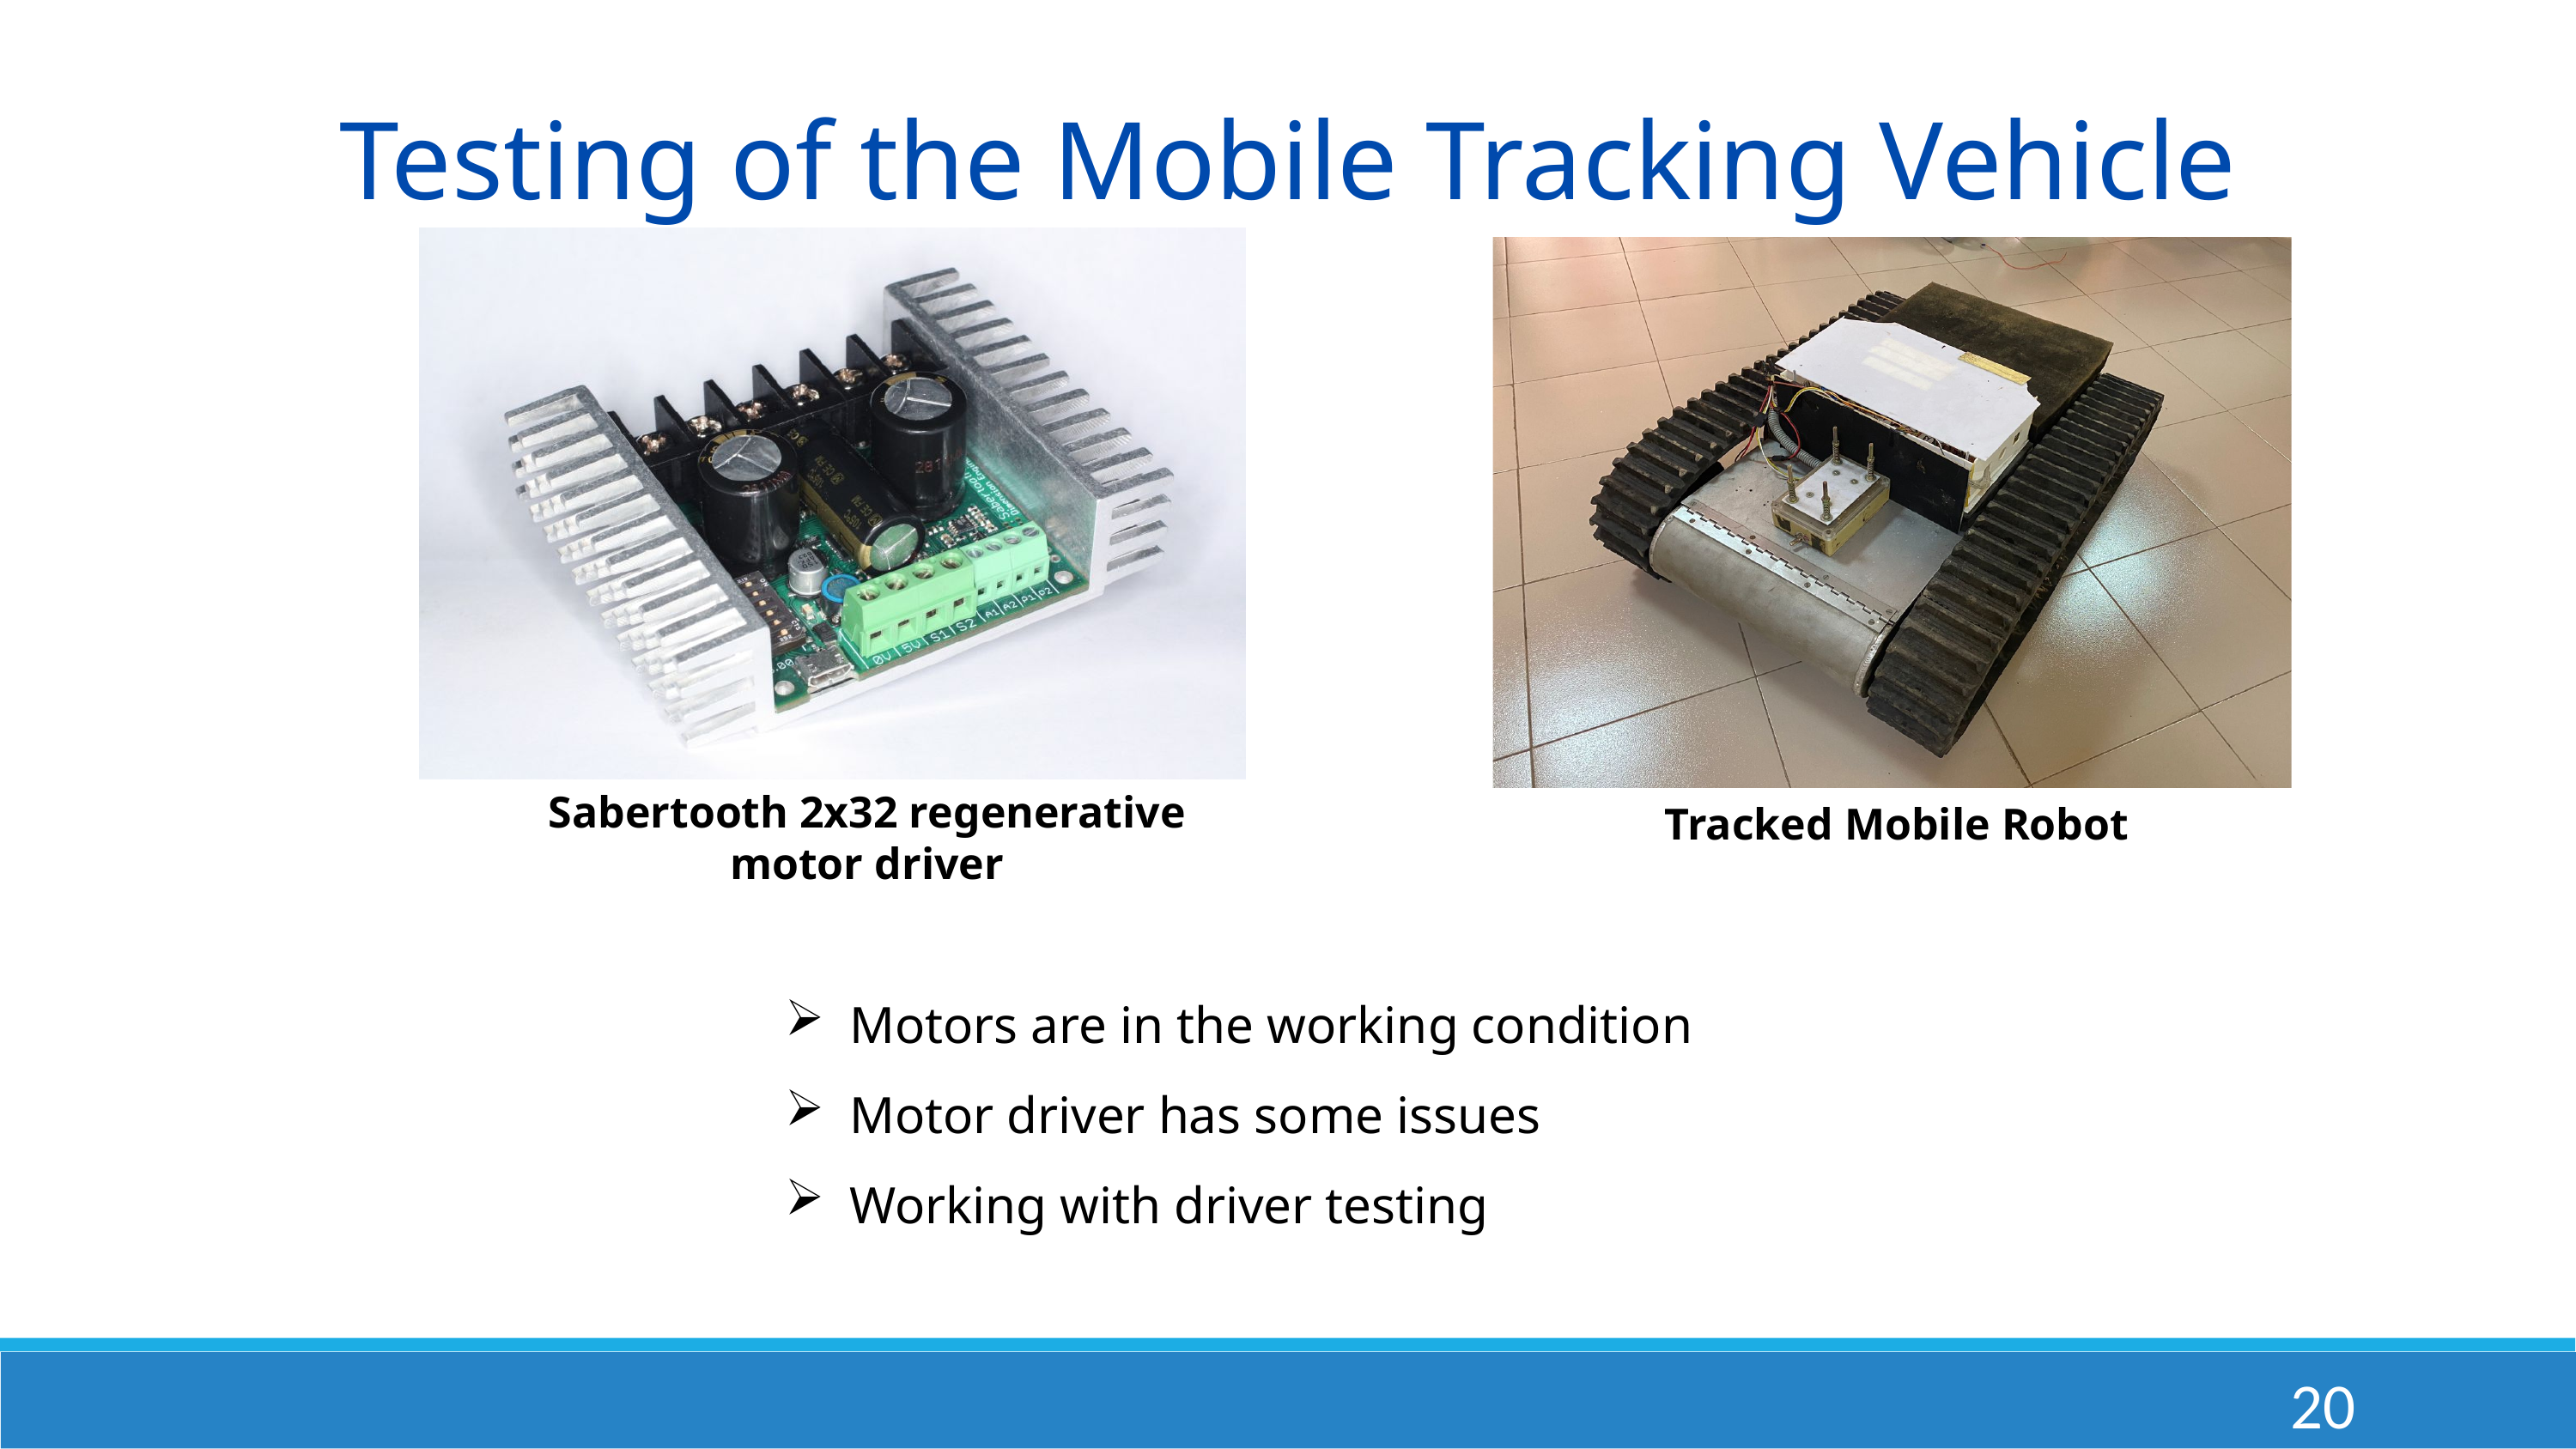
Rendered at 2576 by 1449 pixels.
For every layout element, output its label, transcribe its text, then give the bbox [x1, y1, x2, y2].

picture [419, 227, 1246, 779]
text_box Sabertooth 2x32 regenerative motor driver [507, 786, 1227, 895]
text_box Tracked Mobile Robot [1537, 795, 2257, 856]
slide_number 20 [2092, 1364, 2369, 1442]
picture [1492, 236, 2293, 789]
text_box Motors are in the working condition Motor driver has some issues Working with driver testing [772, 956, 2032, 1300]
text_box Testing of the Mobile Tracking Vehicle [297, 21, 2279, 221]
